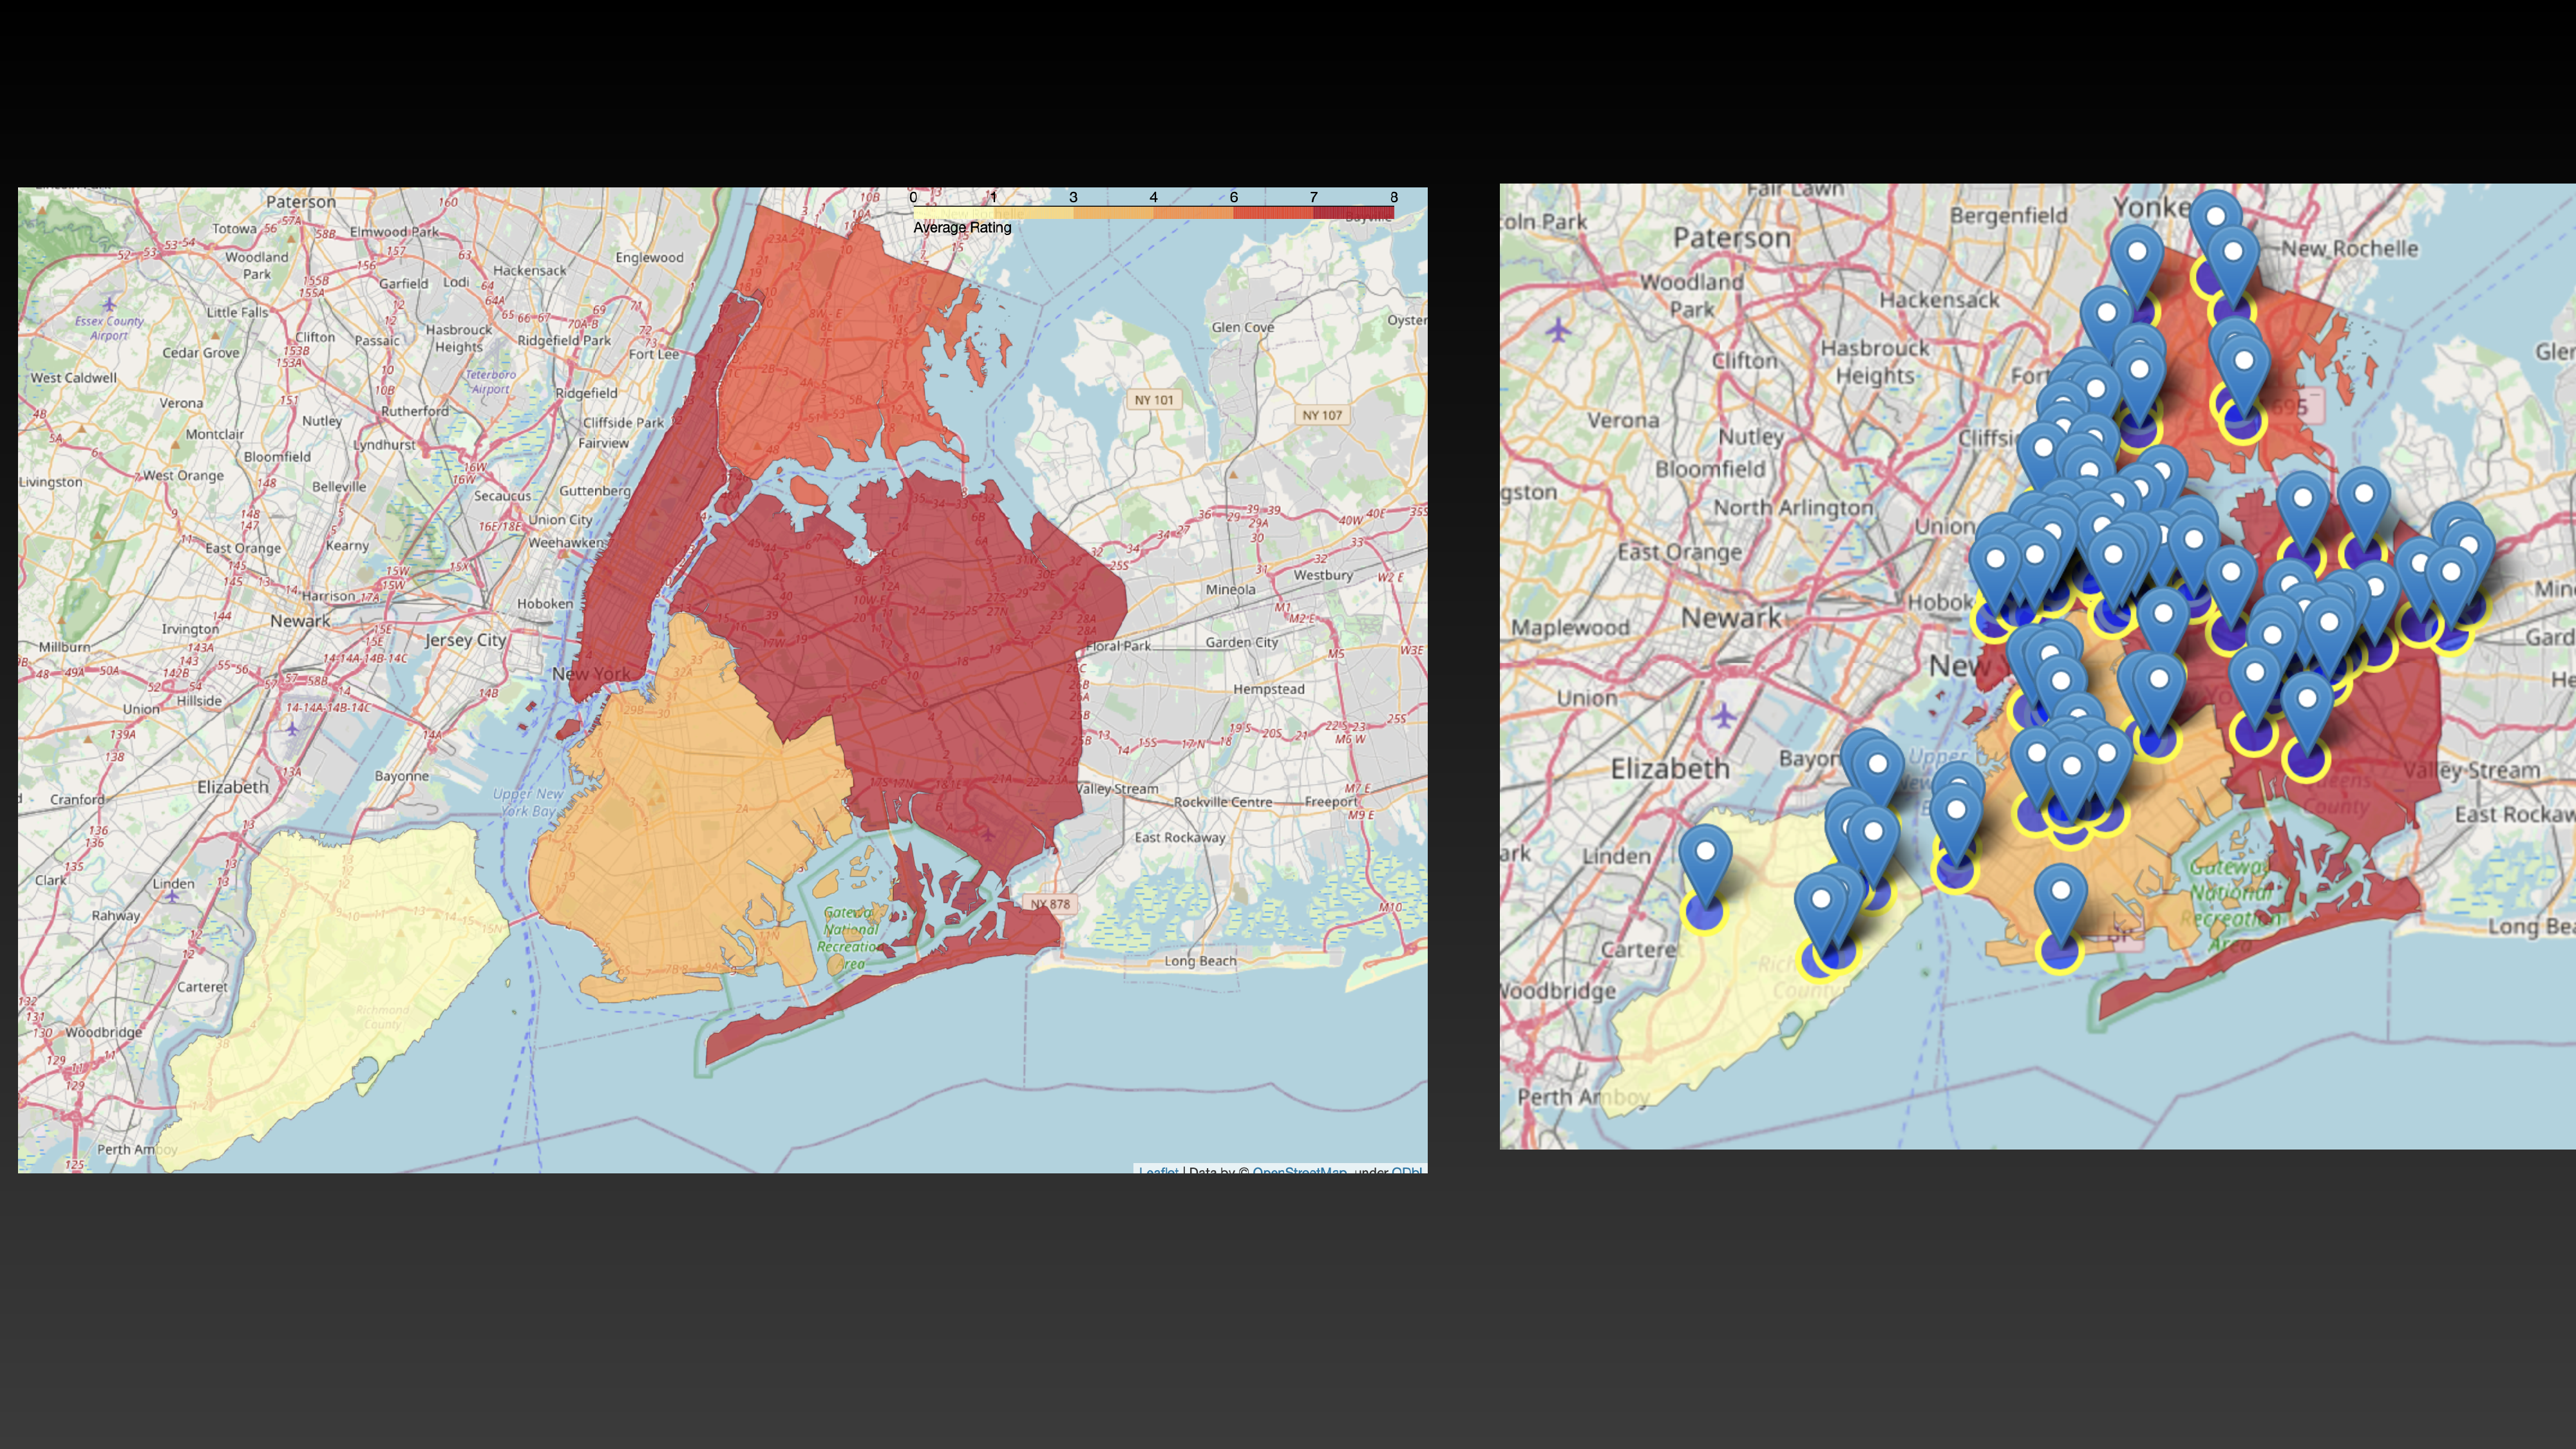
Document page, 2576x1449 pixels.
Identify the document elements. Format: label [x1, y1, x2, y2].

picture [1500, 184, 2576, 1150]
picture [17, 187, 1428, 1173]
